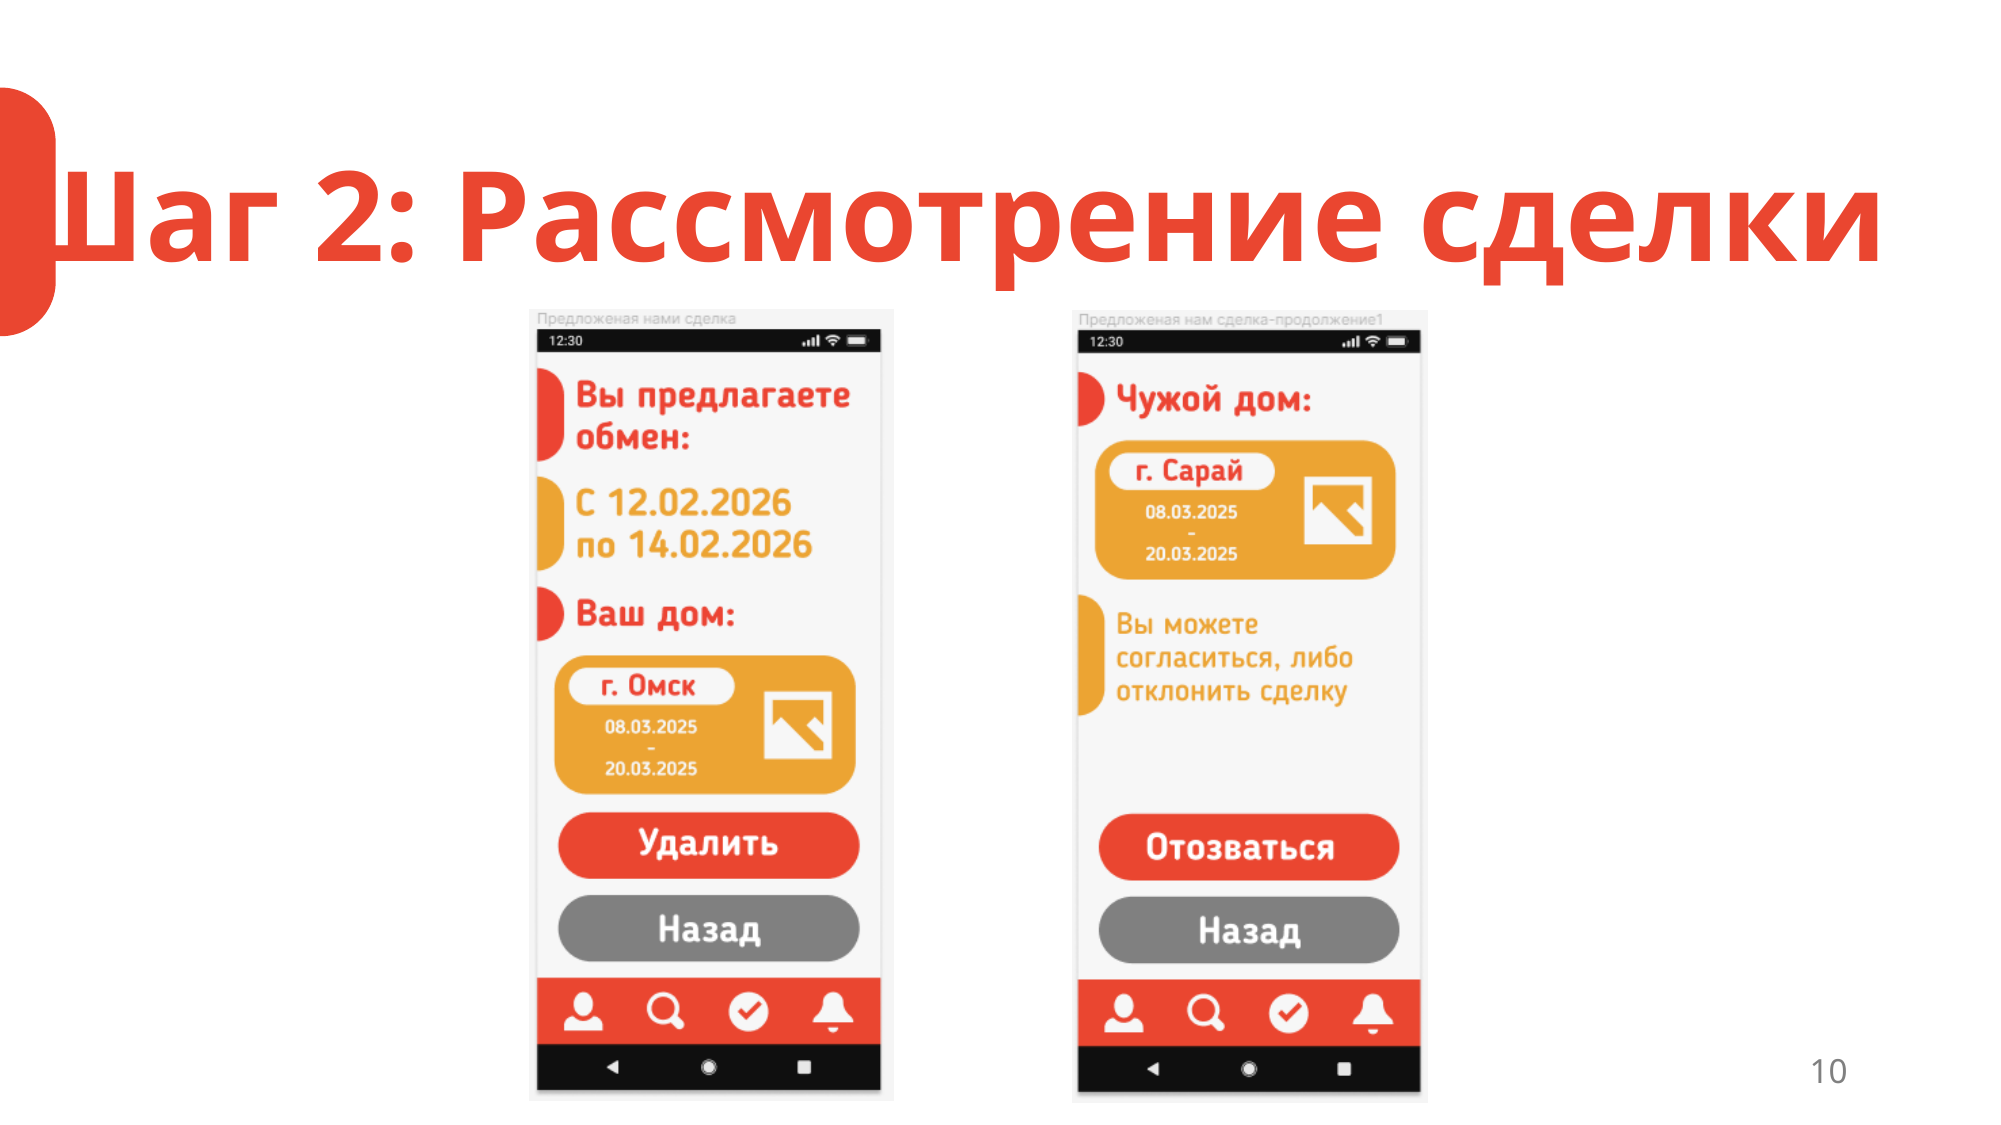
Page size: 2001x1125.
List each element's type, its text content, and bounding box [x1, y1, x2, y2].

picture [1071, 310, 1428, 1103]
text_box Шаг 2: Рассмотрение сделки [56, 128, 1904, 294]
picture [529, 309, 894, 1102]
text_box [0, 86, 57, 338]
slide_number 10 [1428, 1042, 1863, 1103]
